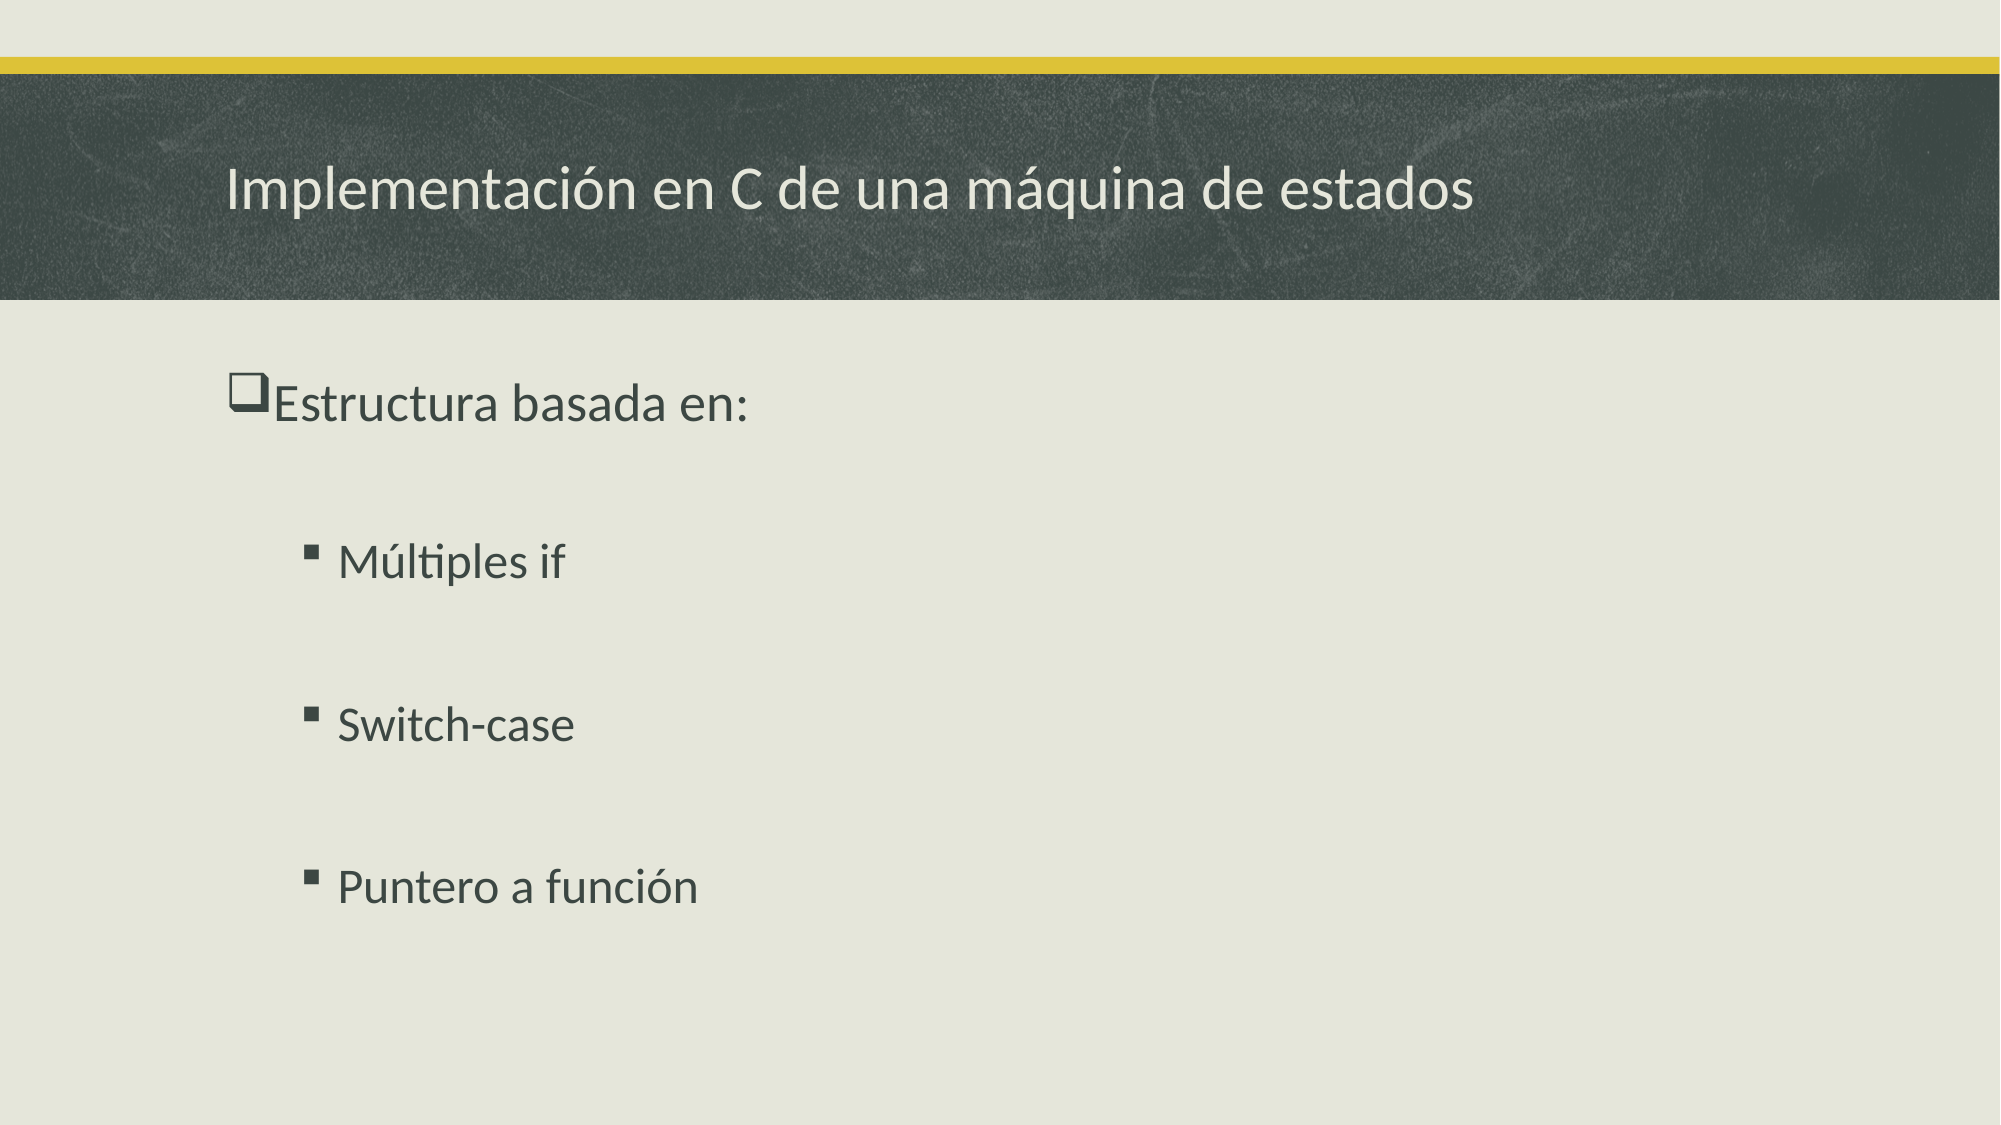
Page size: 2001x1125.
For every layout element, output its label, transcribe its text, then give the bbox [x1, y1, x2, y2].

picture [0, 74, 2000, 300]
list Estructura basada en: Múltiples if Switch-case Puntero a función [210, 360, 1791, 1014]
title Implementación en C de una máquina de estados [210, 76, 1790, 300]
